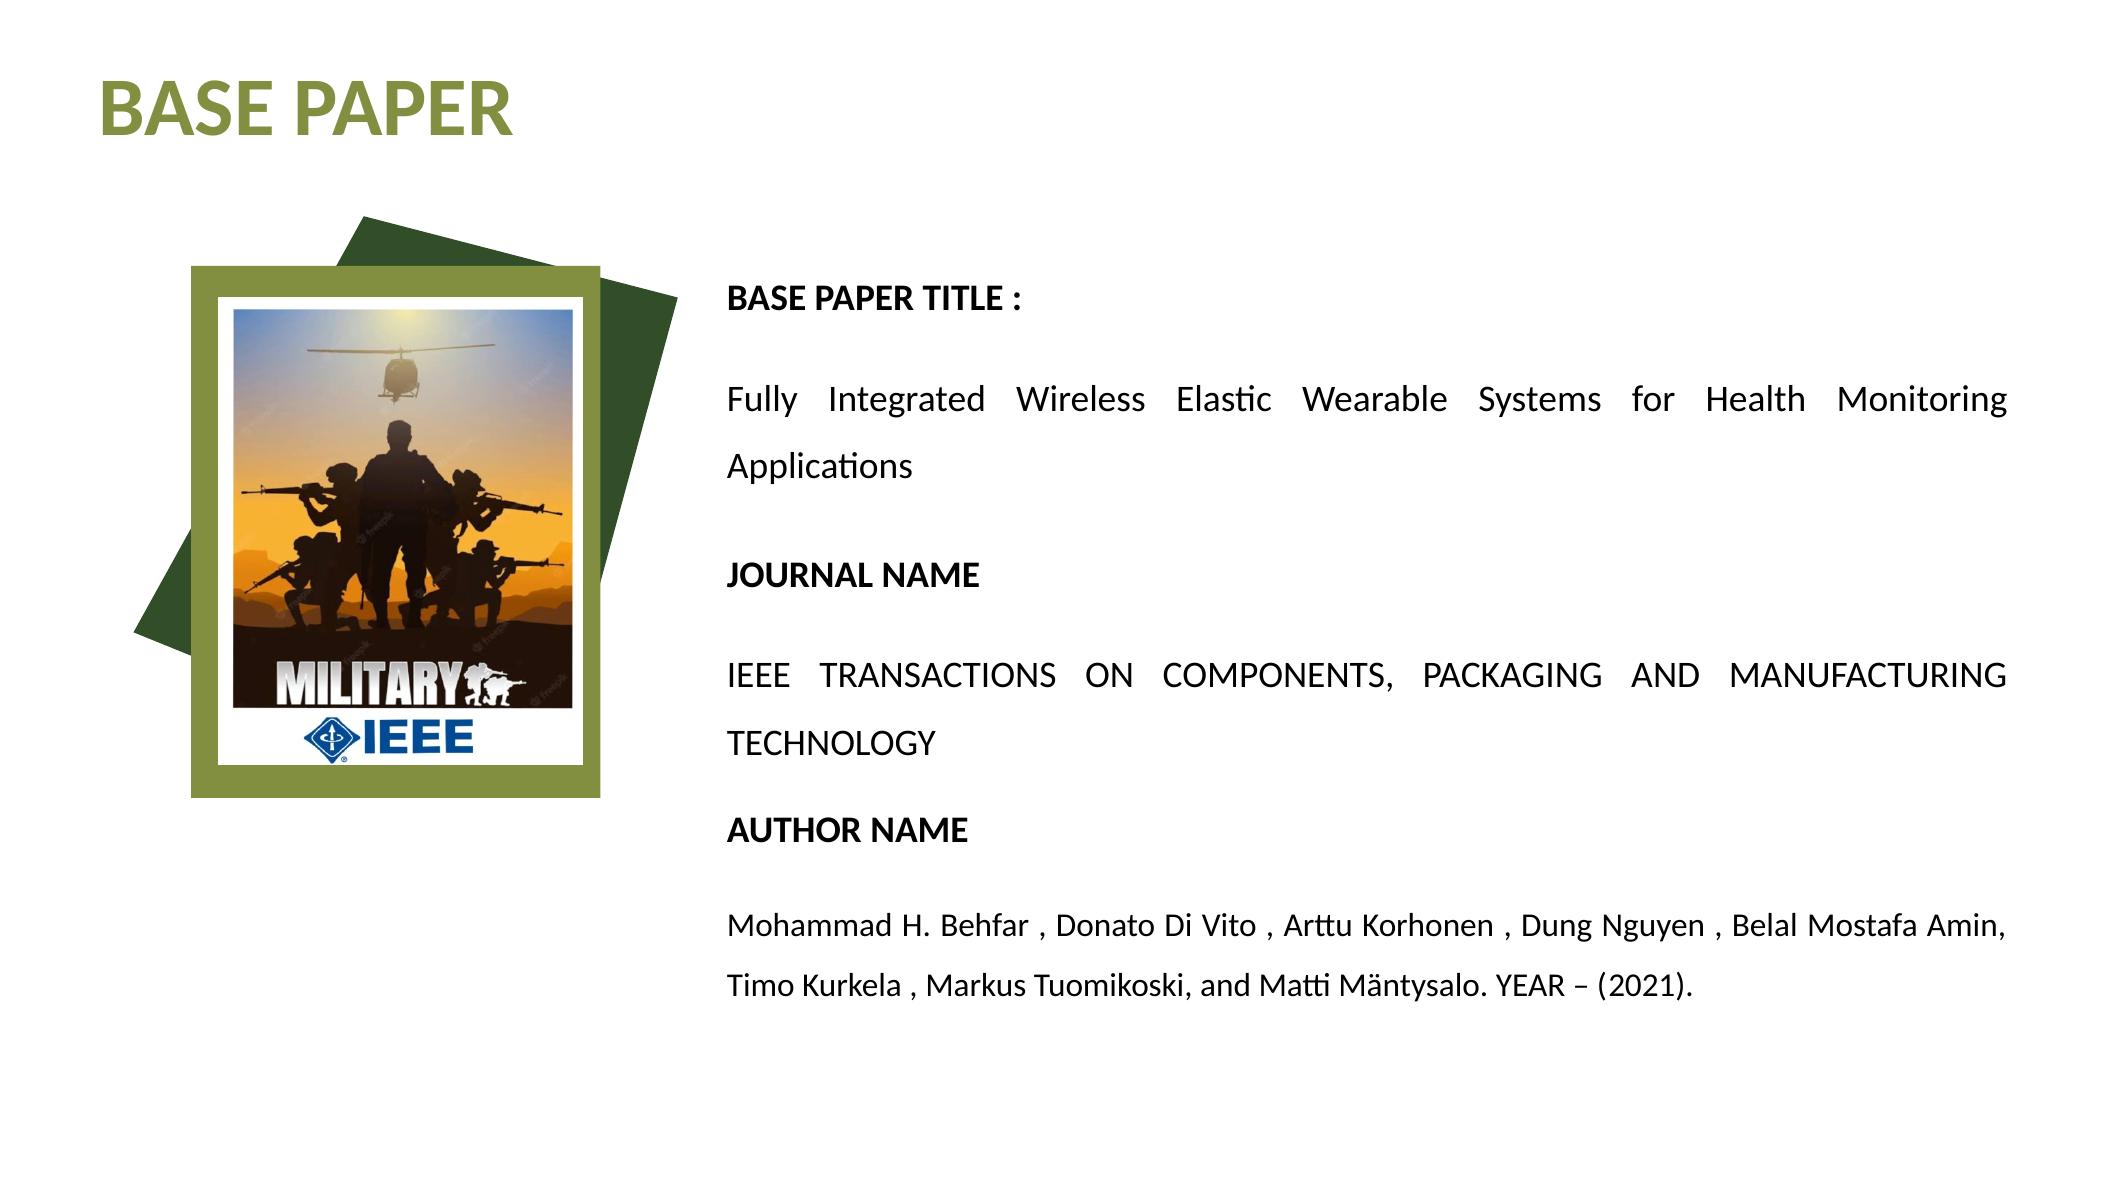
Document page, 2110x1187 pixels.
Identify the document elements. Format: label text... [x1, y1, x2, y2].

text_box [336, 216, 553, 265]
text_box [601, 277, 678, 581]
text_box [712, 542, 2024, 772]
text_box BASE PAPER [82, 44, 713, 156]
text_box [712, 798, 2024, 1013]
text_box [191, 265, 601, 798]
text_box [712, 265, 2024, 496]
text_box [133, 528, 191, 656]
picture [218, 297, 583, 765]
